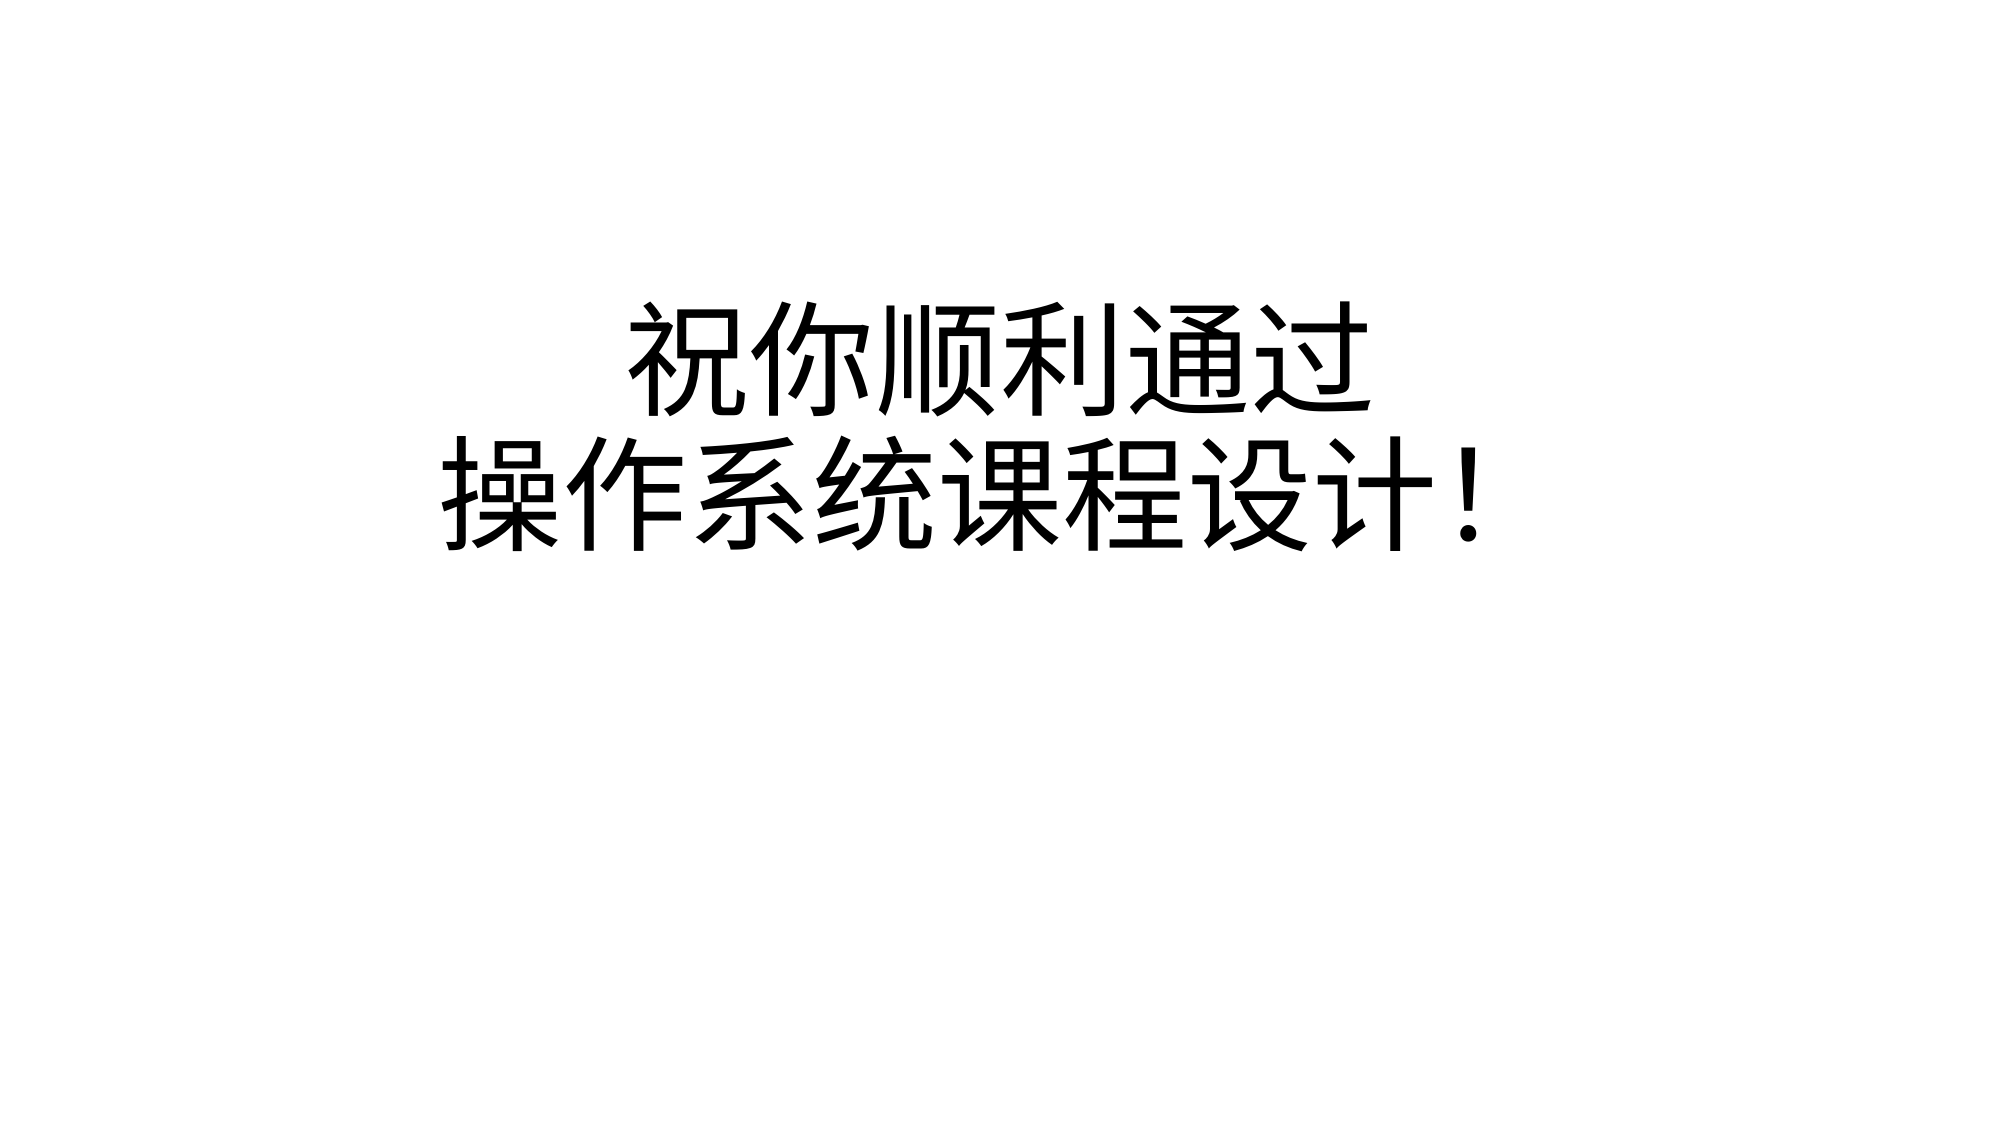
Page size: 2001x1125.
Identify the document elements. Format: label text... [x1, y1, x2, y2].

title 祝你顺利通过 操作系统课程设计！ [249, 184, 1750, 576]
